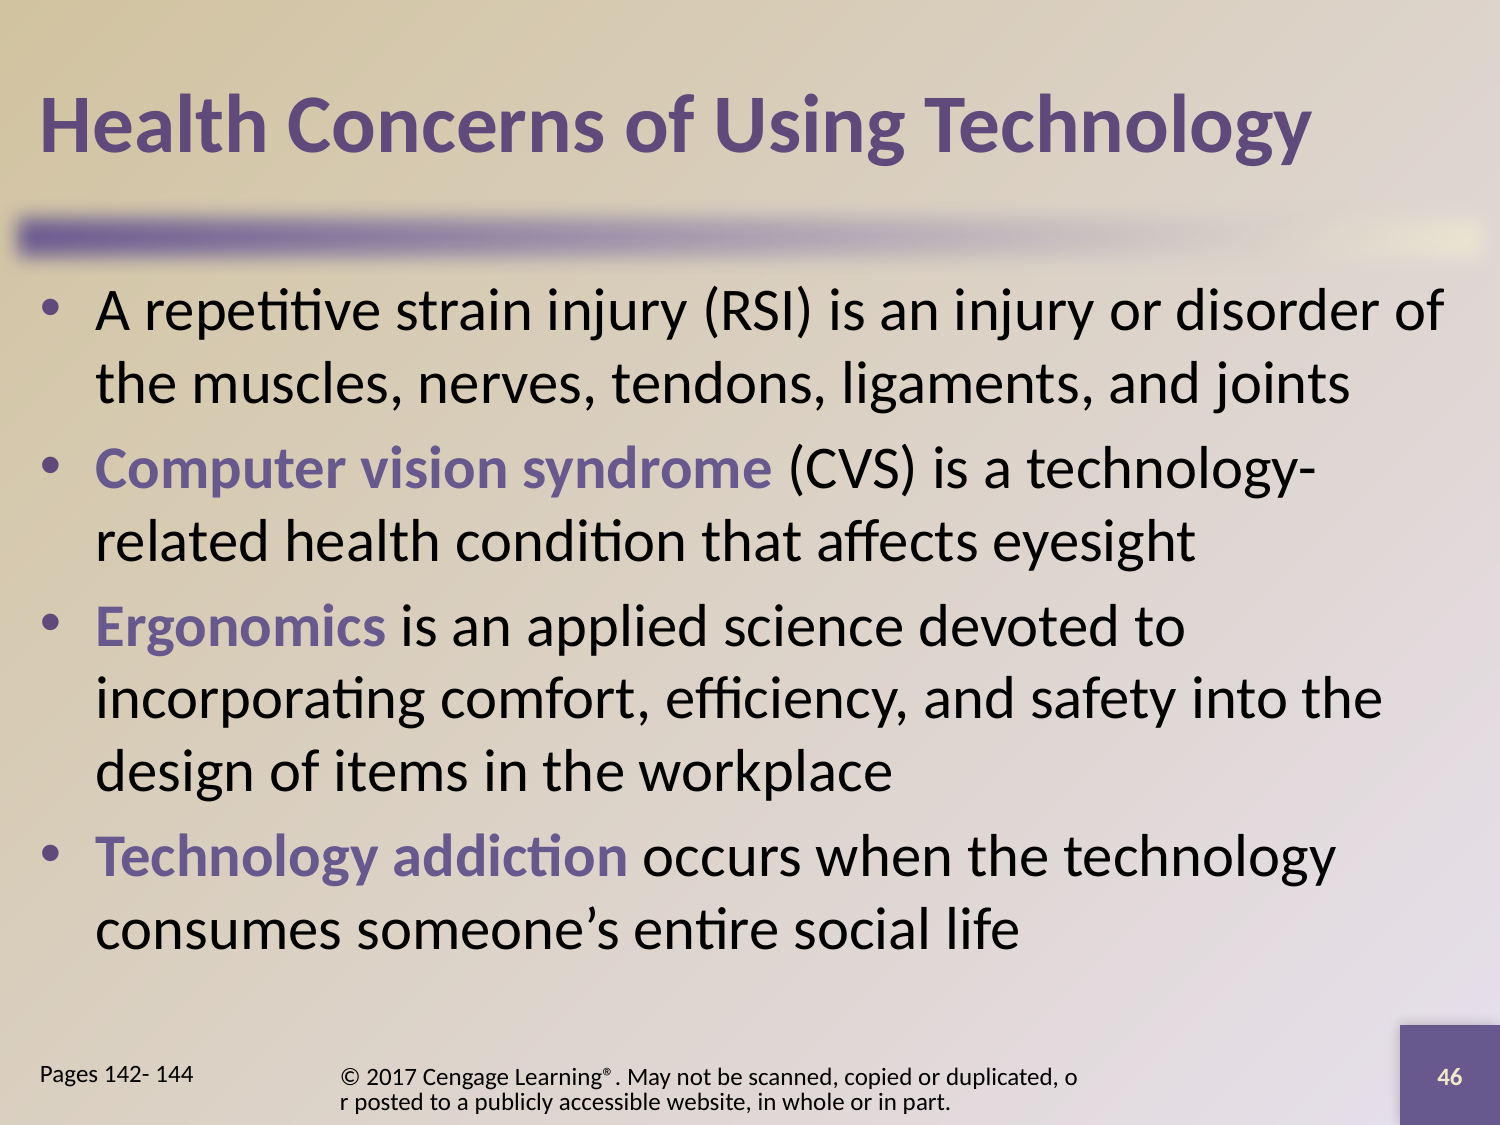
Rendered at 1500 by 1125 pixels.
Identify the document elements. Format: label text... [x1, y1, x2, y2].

footer © 2017 Cengage Learning®. May not be scanned, copied or duplicated, or posted to a publicly accessible website, in whole or in part. [324, 1045, 1100, 1105]
slide_number 46 [1400, 1025, 1500, 1125]
title Health Concerns of Using Technology [24, 24, 1475, 213]
list A repetitive strain injury (RSI) is an injury or disorder of the muscles, nerves, tendons, ligaments, and joints Computer vision syndrome (CVS) is a technology-related health condition that affects eyesight Ergonomics is an applied science devoted to incorporating comfort, efficiency, and safety into the design of items in the workplace Technology addiction occurs when the technology consumes someone’s entire social life [24, 262, 1475, 1025]
list Pages 142- 144 [24, 1050, 300, 1125]
